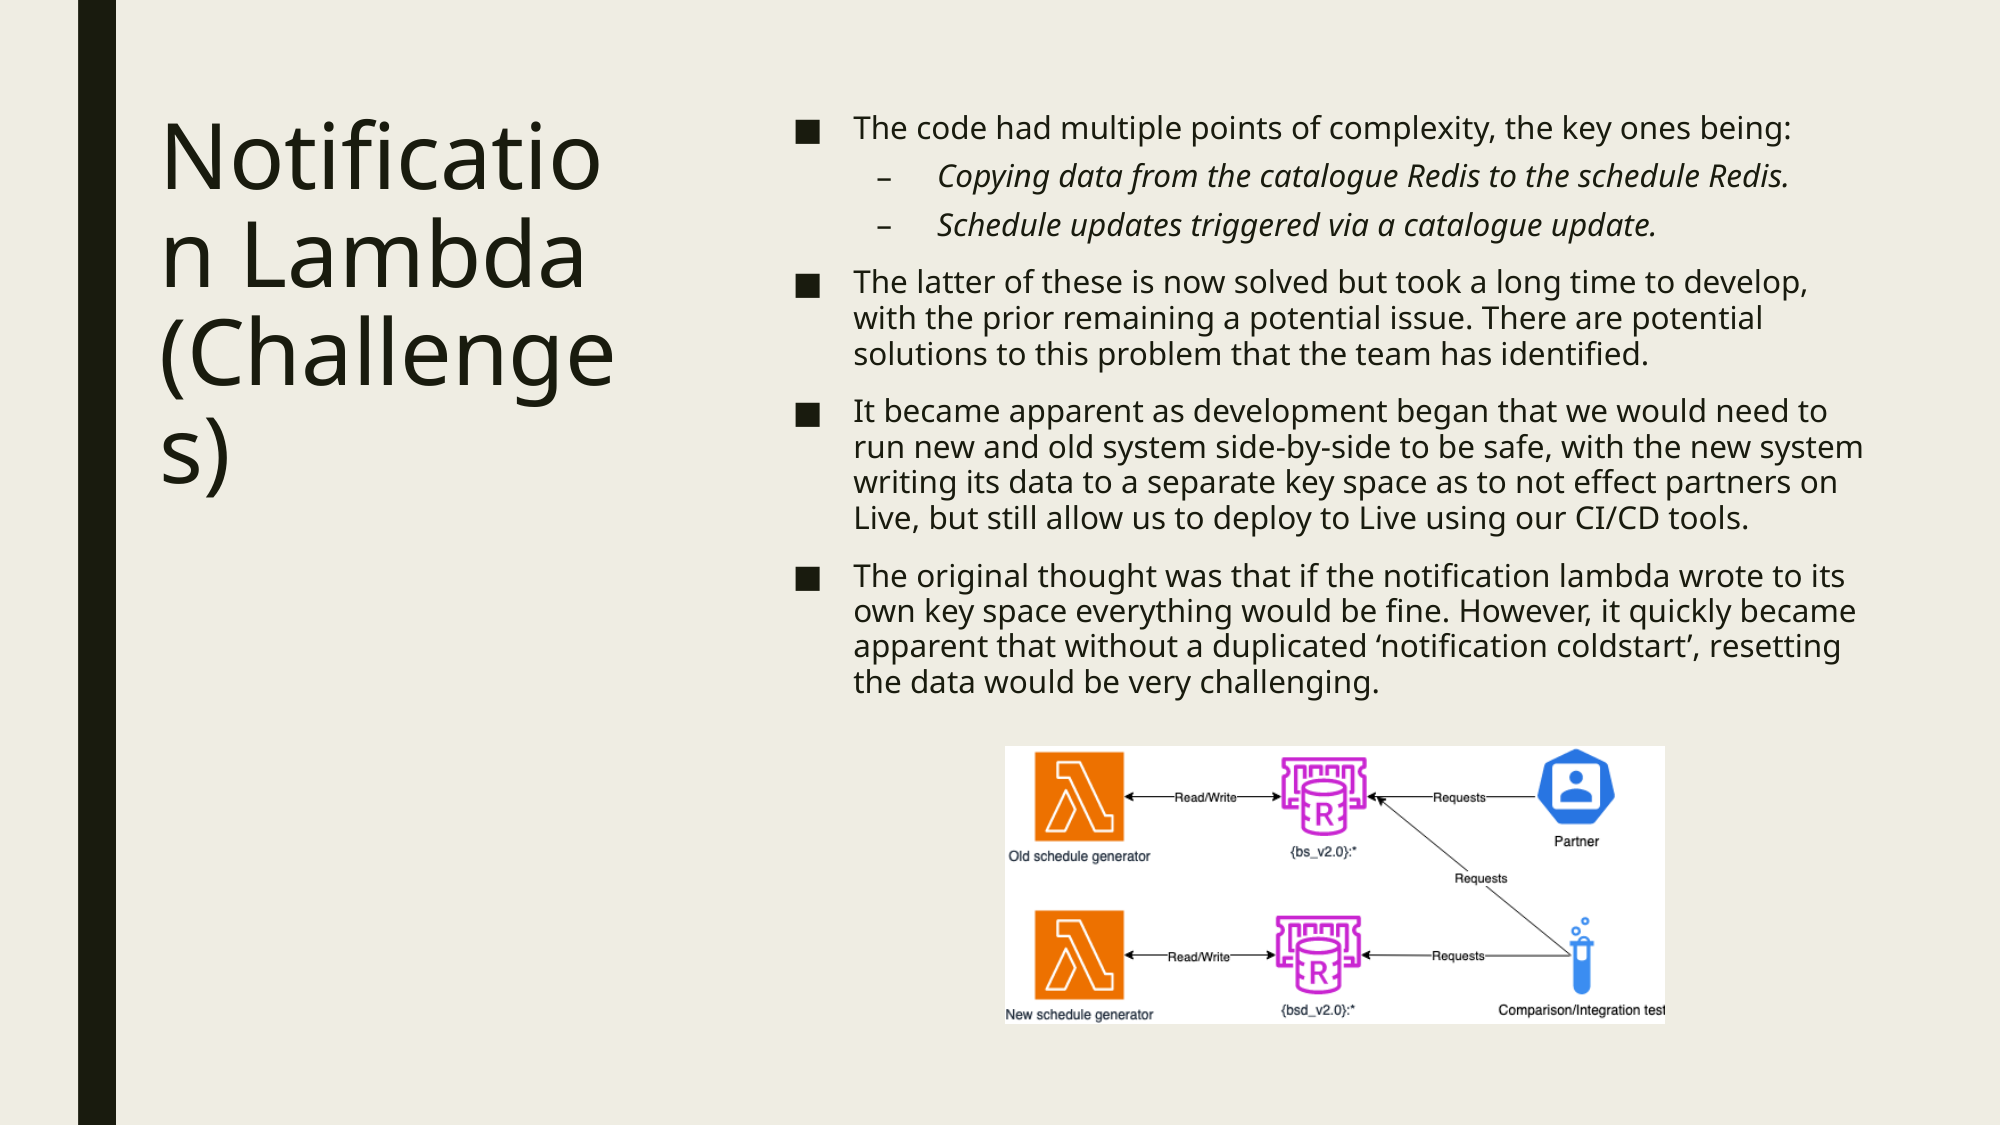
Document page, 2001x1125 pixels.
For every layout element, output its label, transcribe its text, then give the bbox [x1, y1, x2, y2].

title Notification Lambda (Challenges) [144, 103, 659, 1024]
list The code had multiple points of complexity, the key ones being: Copying data from the catalogue Redis to the schedule Redis. Schedule updates triggered via a catalogue update. The latter of these is now solved but took a long time to develop, with the prior remaining a potential issue. There are potential solutions to this problem that the team has identified. It became apparent as development began that we would need to run new and old system side-by-side to be safe, with the new system writing its data to a separate key space as to not effect partners on Live, but still allow us to deploy to Live using our CI/CD tools. The original thought was that if the notification lambda wrote to its own key space everything would be fine. However, it quickly became apparent that without a duplicated ‘notification coldstart’, resetting the data would be very challenging. [777, 103, 1893, 718]
text_box [76, 0, 119, 1125]
picture [1005, 746, 1665, 1024]
